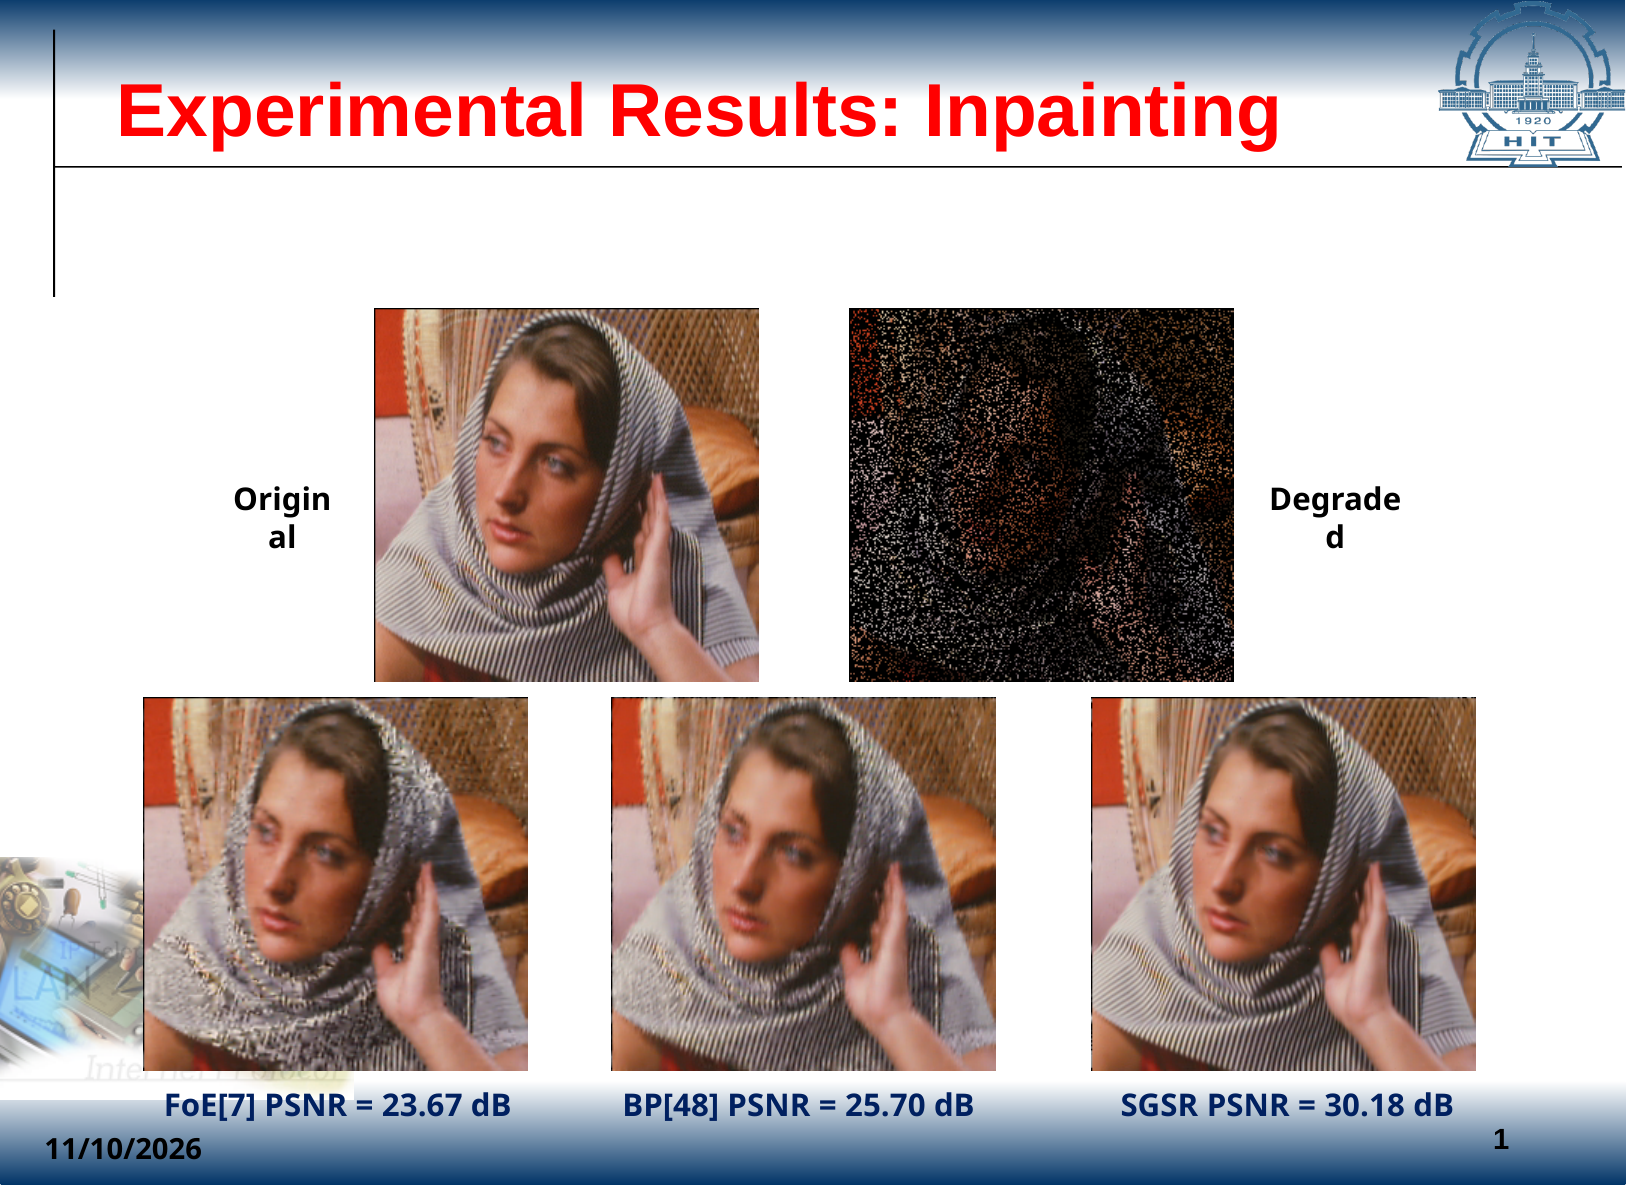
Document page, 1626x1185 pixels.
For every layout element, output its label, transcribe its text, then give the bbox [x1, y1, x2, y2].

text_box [210, 308, 1420, 682]
picture [0, 857, 143, 1100]
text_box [1091, 697, 1476, 1131]
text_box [143, 697, 996, 1131]
picture [1524, 1, 1626, 167]
title Experimental Results: Inpainting [102, 1, 1524, 212]
